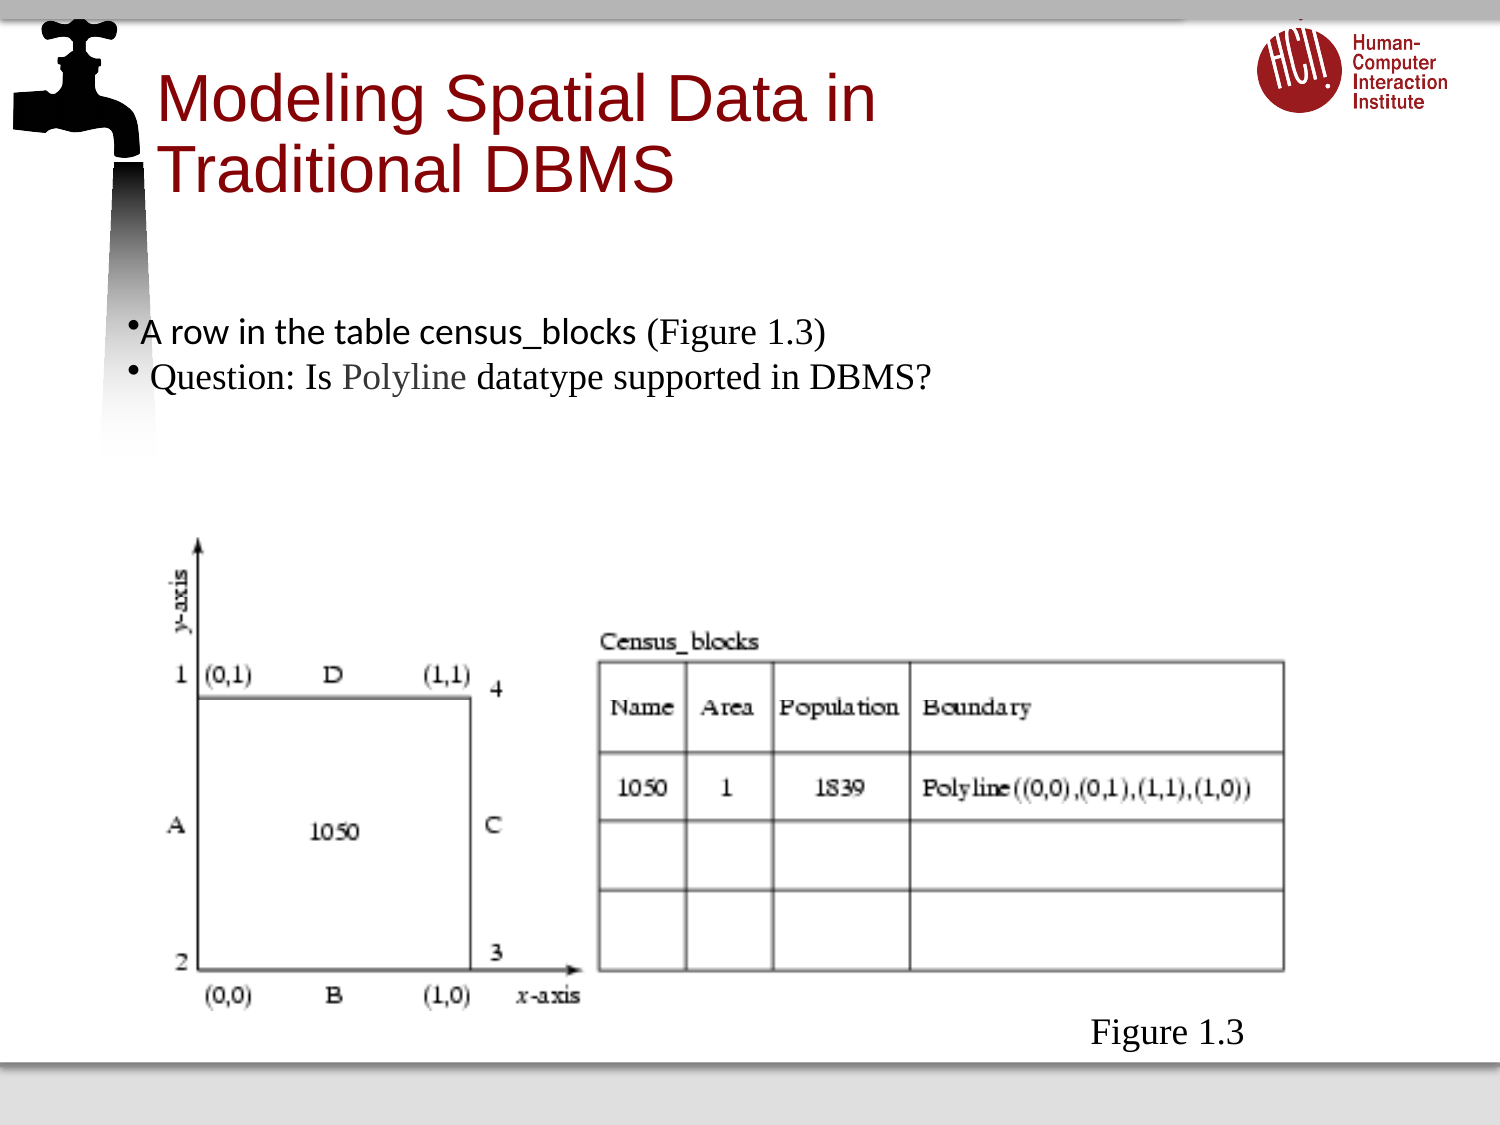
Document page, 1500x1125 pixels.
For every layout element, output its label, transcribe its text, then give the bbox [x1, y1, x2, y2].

text_box Figure 1.3 [1075, 1019, 1260, 1060]
text_box A row in the table census_blocks (Figure 1.3) Question: Is Polyline datatype supported in DBMS? [112, 299, 1400, 405]
picture [13, 20, 140, 158]
picture [162, 537, 1288, 1011]
picture [1257, 20, 1447, 113]
title Modeling Spatial Data in Traditional DBMS [156, 50, 1187, 214]
